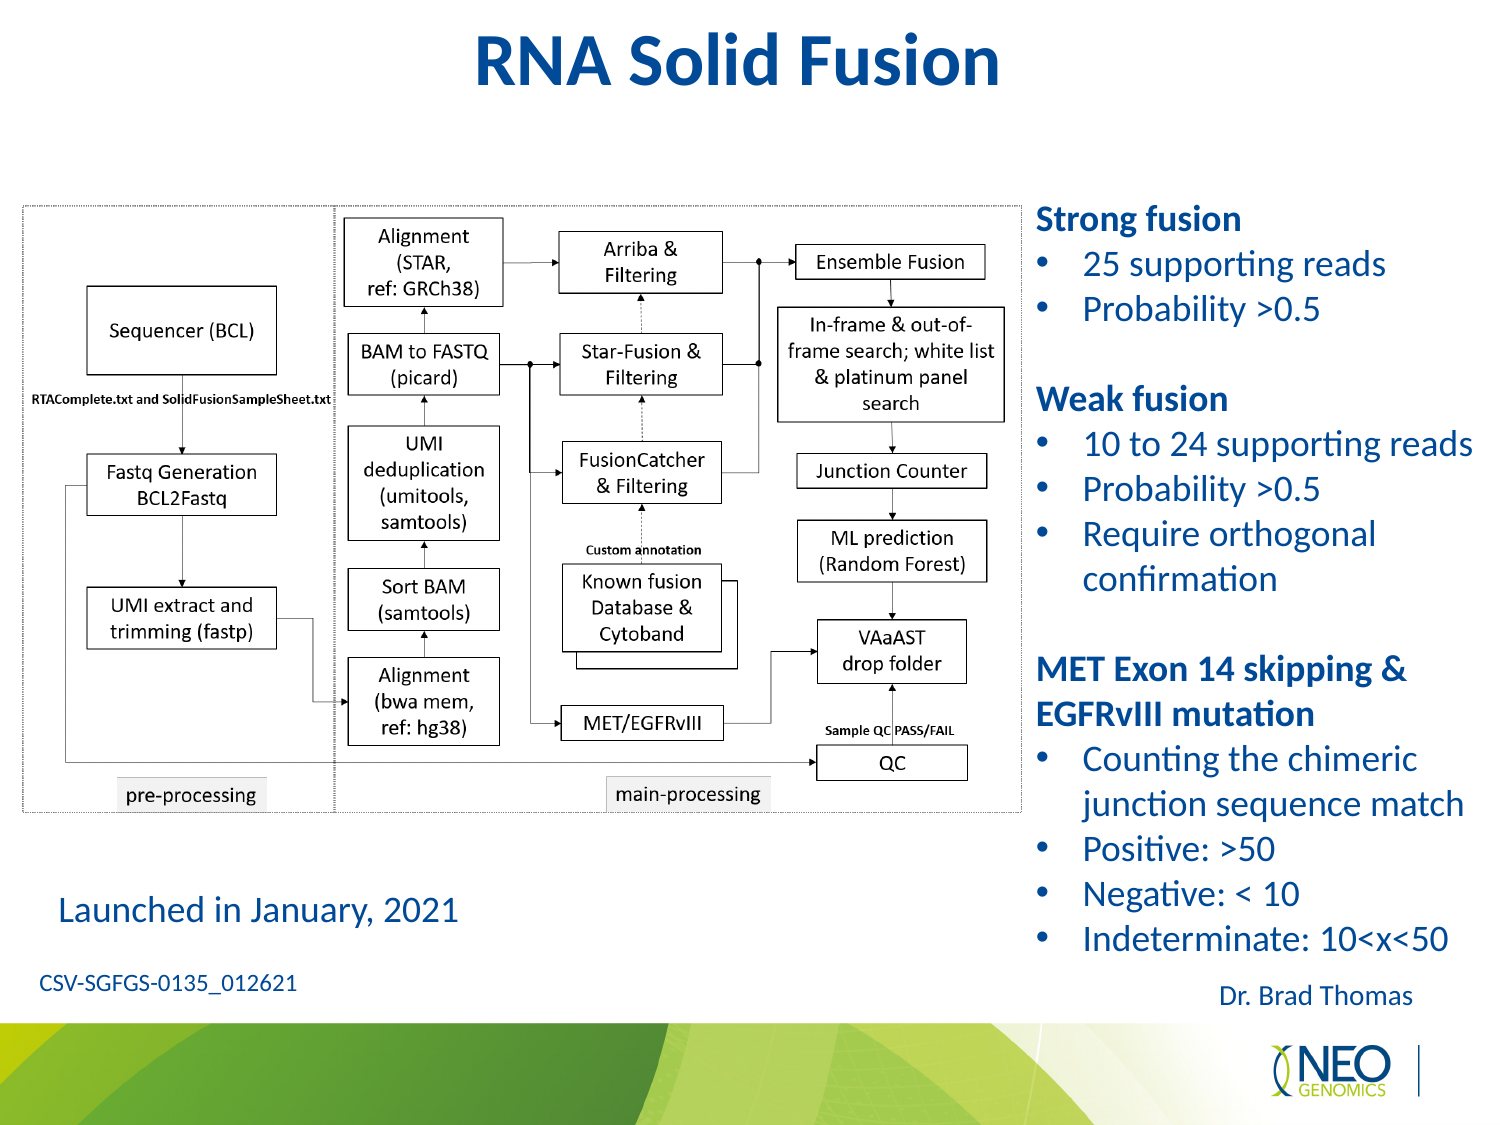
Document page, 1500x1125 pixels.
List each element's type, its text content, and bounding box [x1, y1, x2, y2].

picture [0, 0, 1500, 1125]
text_box Strong fusion 25 supporting reads Probability >0.5 Weak fusion 10 to 24 supporting reads Probability >0.5 Require orthogonal confirmation MET Exon 14 skipping & EGFRvIII mutation Counting the chimeric junction sequence match Positive: >50 Negative: < 10 Indeterminate: 10<x<50 [1021, 186, 1500, 1011]
text_box CSV-SGFGS-0135_012621 [24, 958, 314, 1004]
text_box Dr. Brad Thomas [1204, 968, 1429, 1019]
title RNA Solid Fusion [22, 20, 1470, 123]
text_box Launched in January, 2021 [43, 878, 570, 938]
